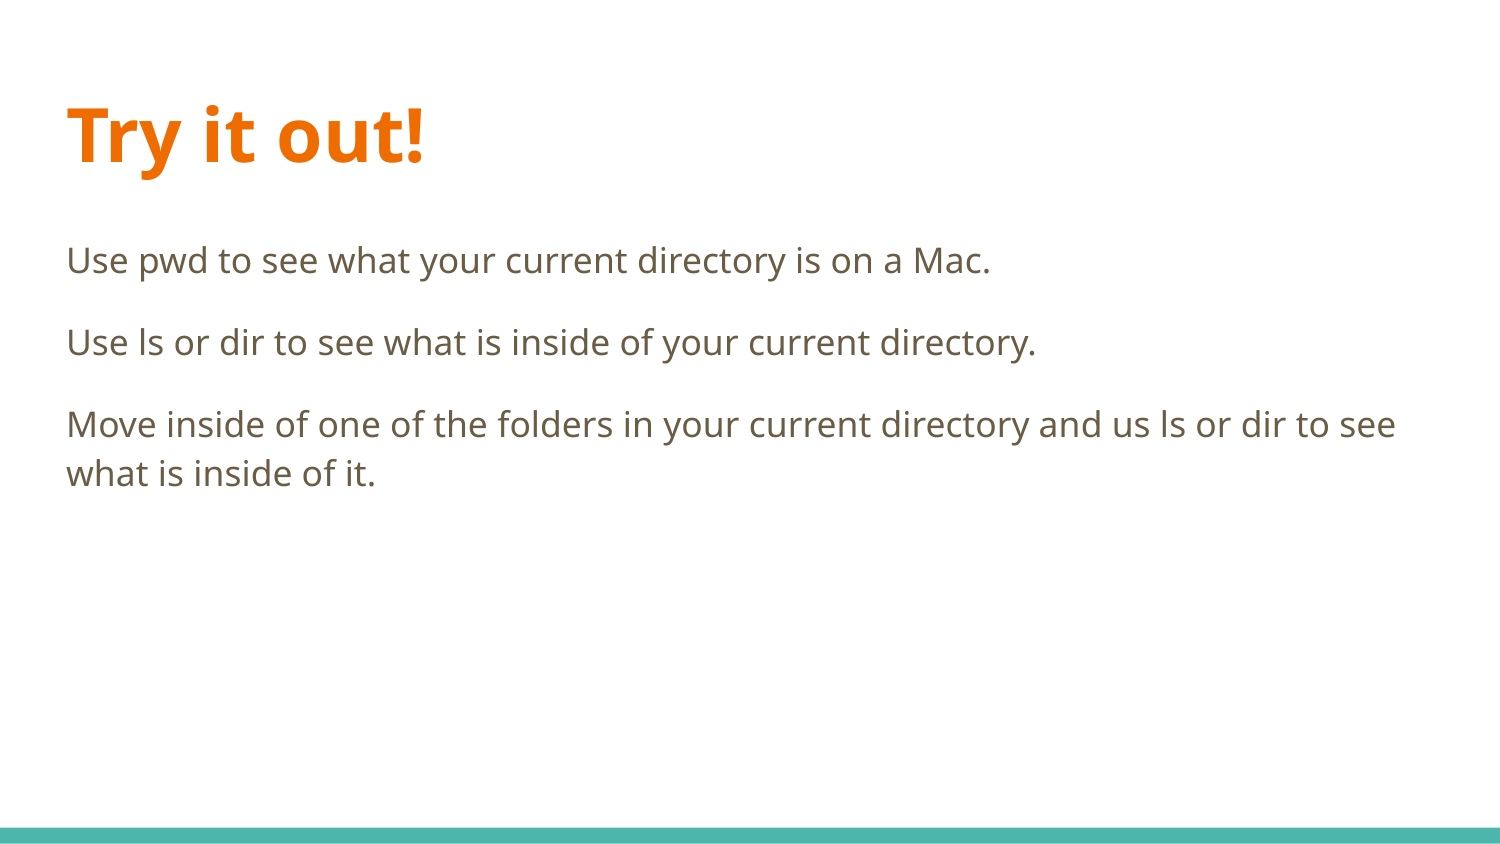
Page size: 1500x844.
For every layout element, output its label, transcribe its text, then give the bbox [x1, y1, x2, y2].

title Try it out! [51, 72, 1449, 189]
list Use pwd to see what your current directory is on a Mac. Use ls or dir to see what is inside of your current directory. Move inside of one of the folders in your current directory and us ls or dir to see what is inside of it. [51, 216, 1431, 454]
